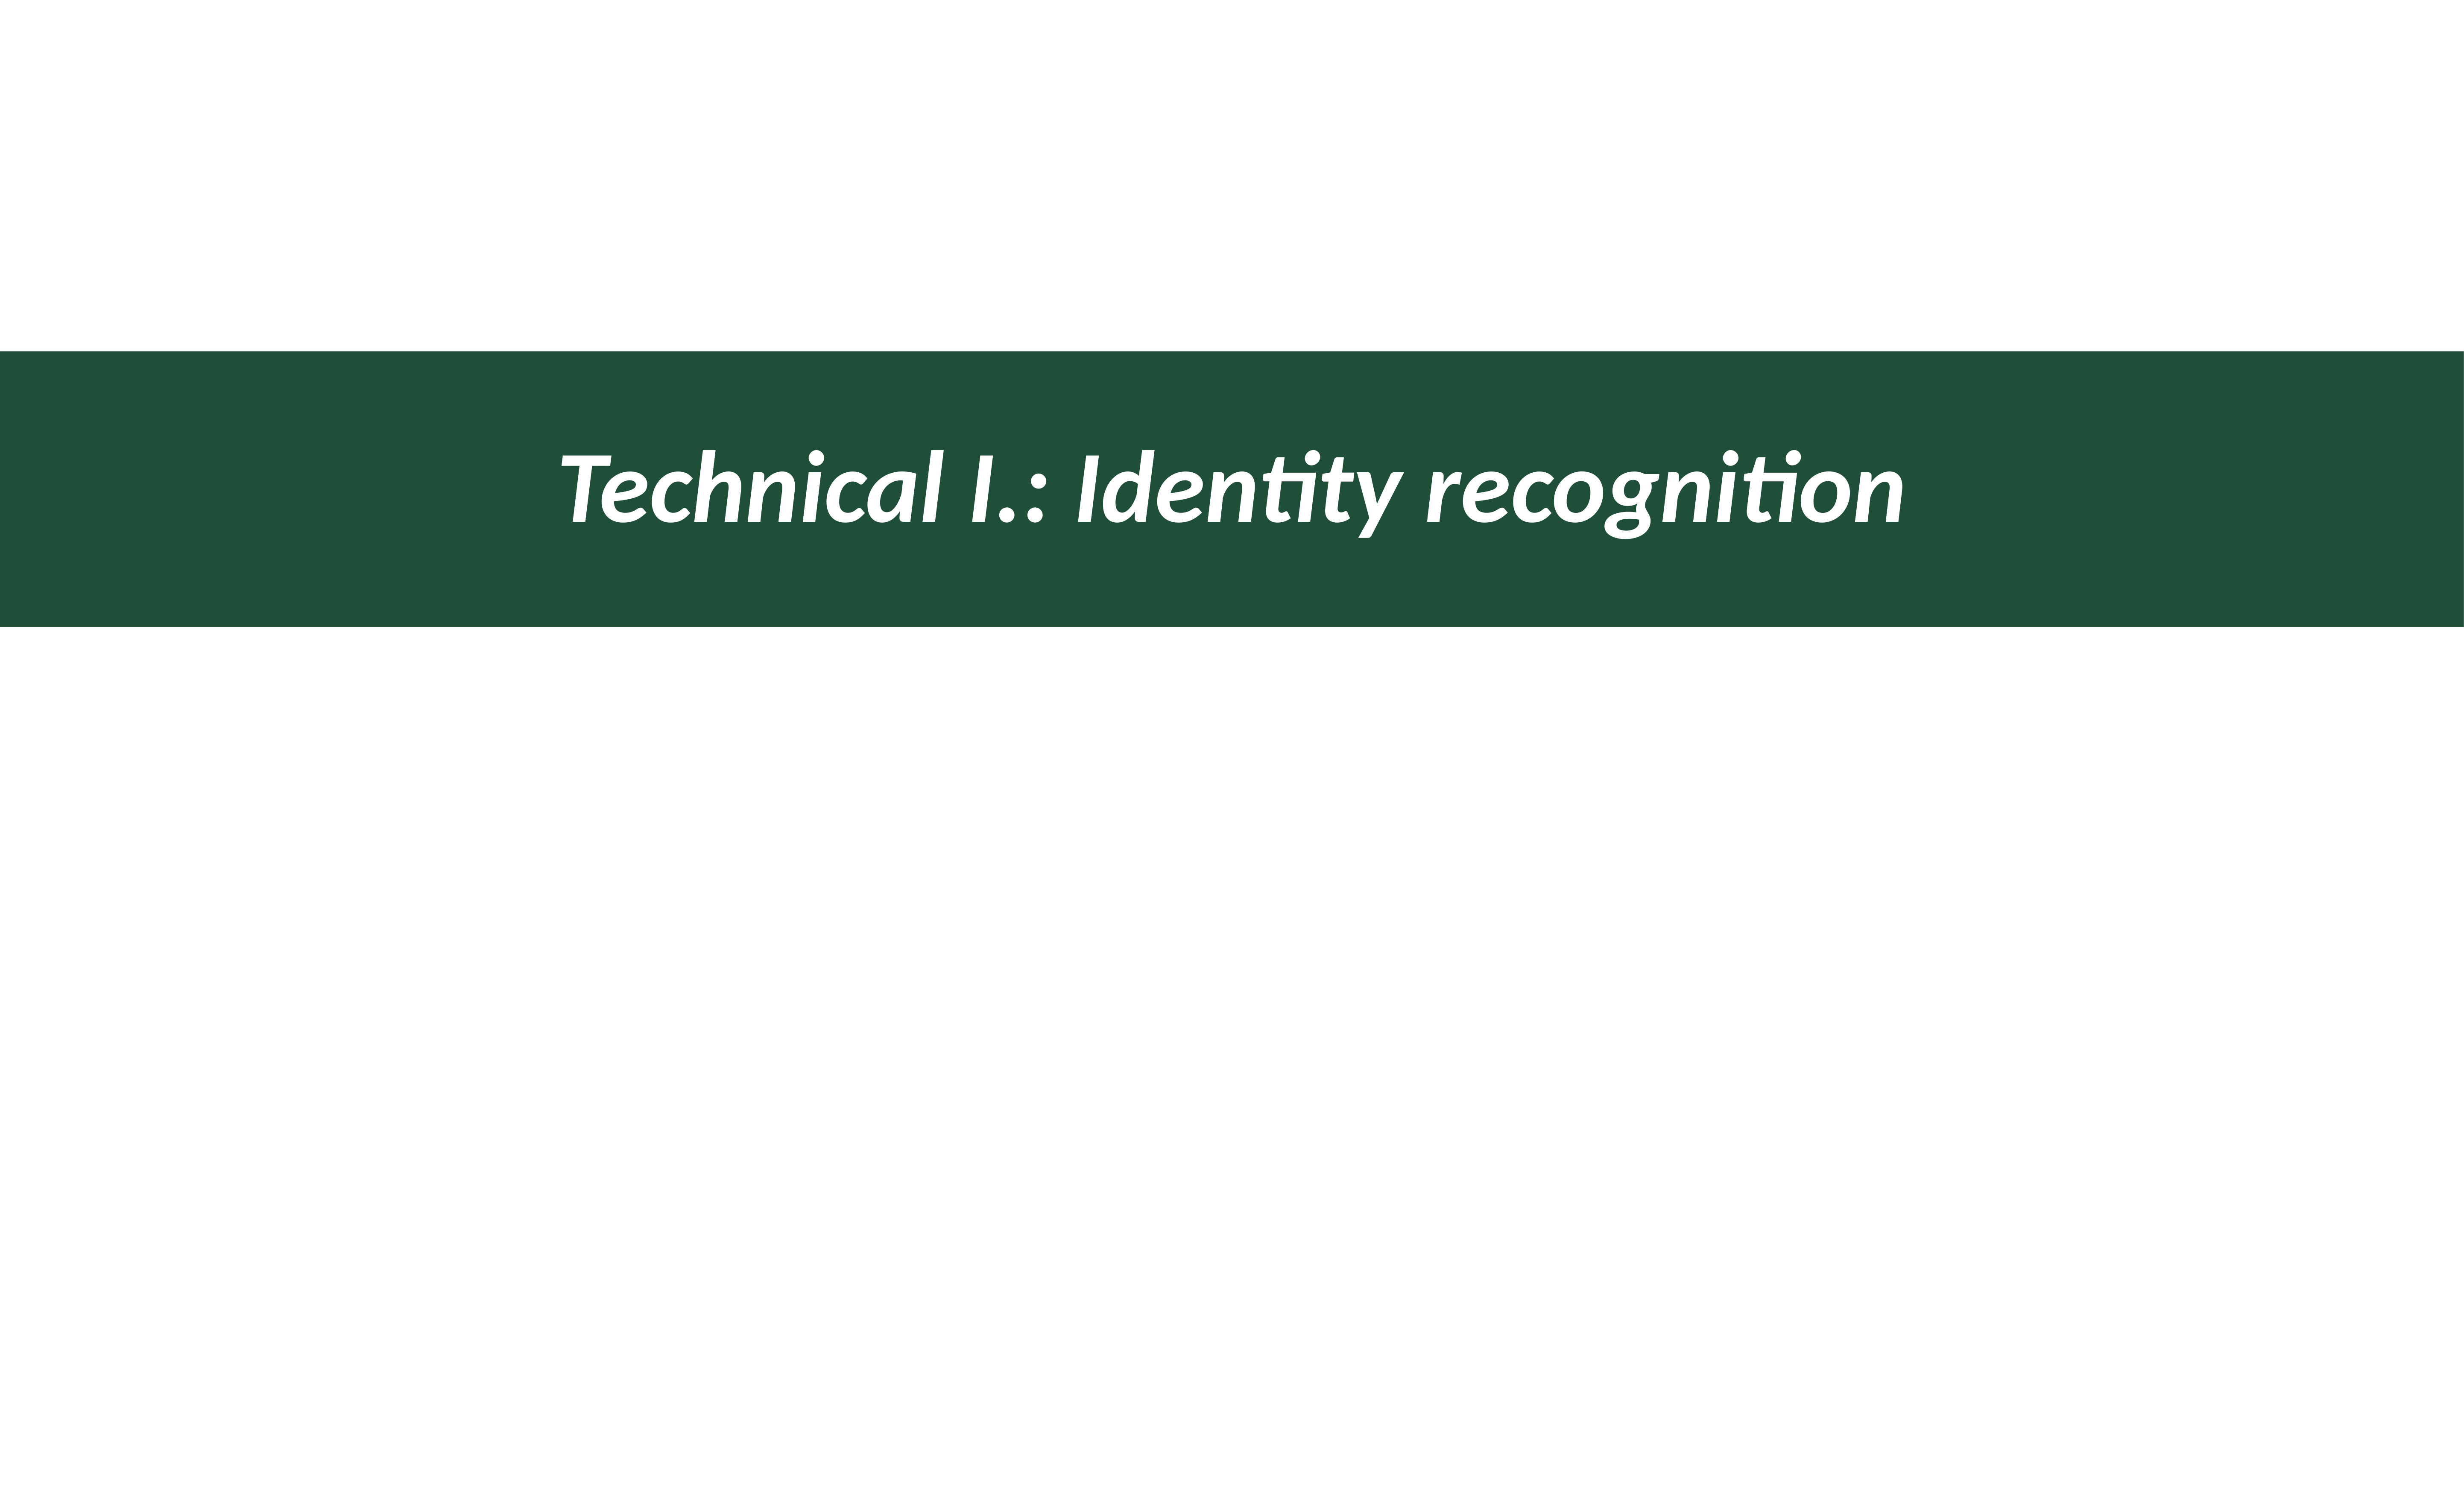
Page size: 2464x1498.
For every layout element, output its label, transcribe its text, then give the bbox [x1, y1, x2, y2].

subtitle Technical I.: Identity recognition [0, 351, 2464, 627]
